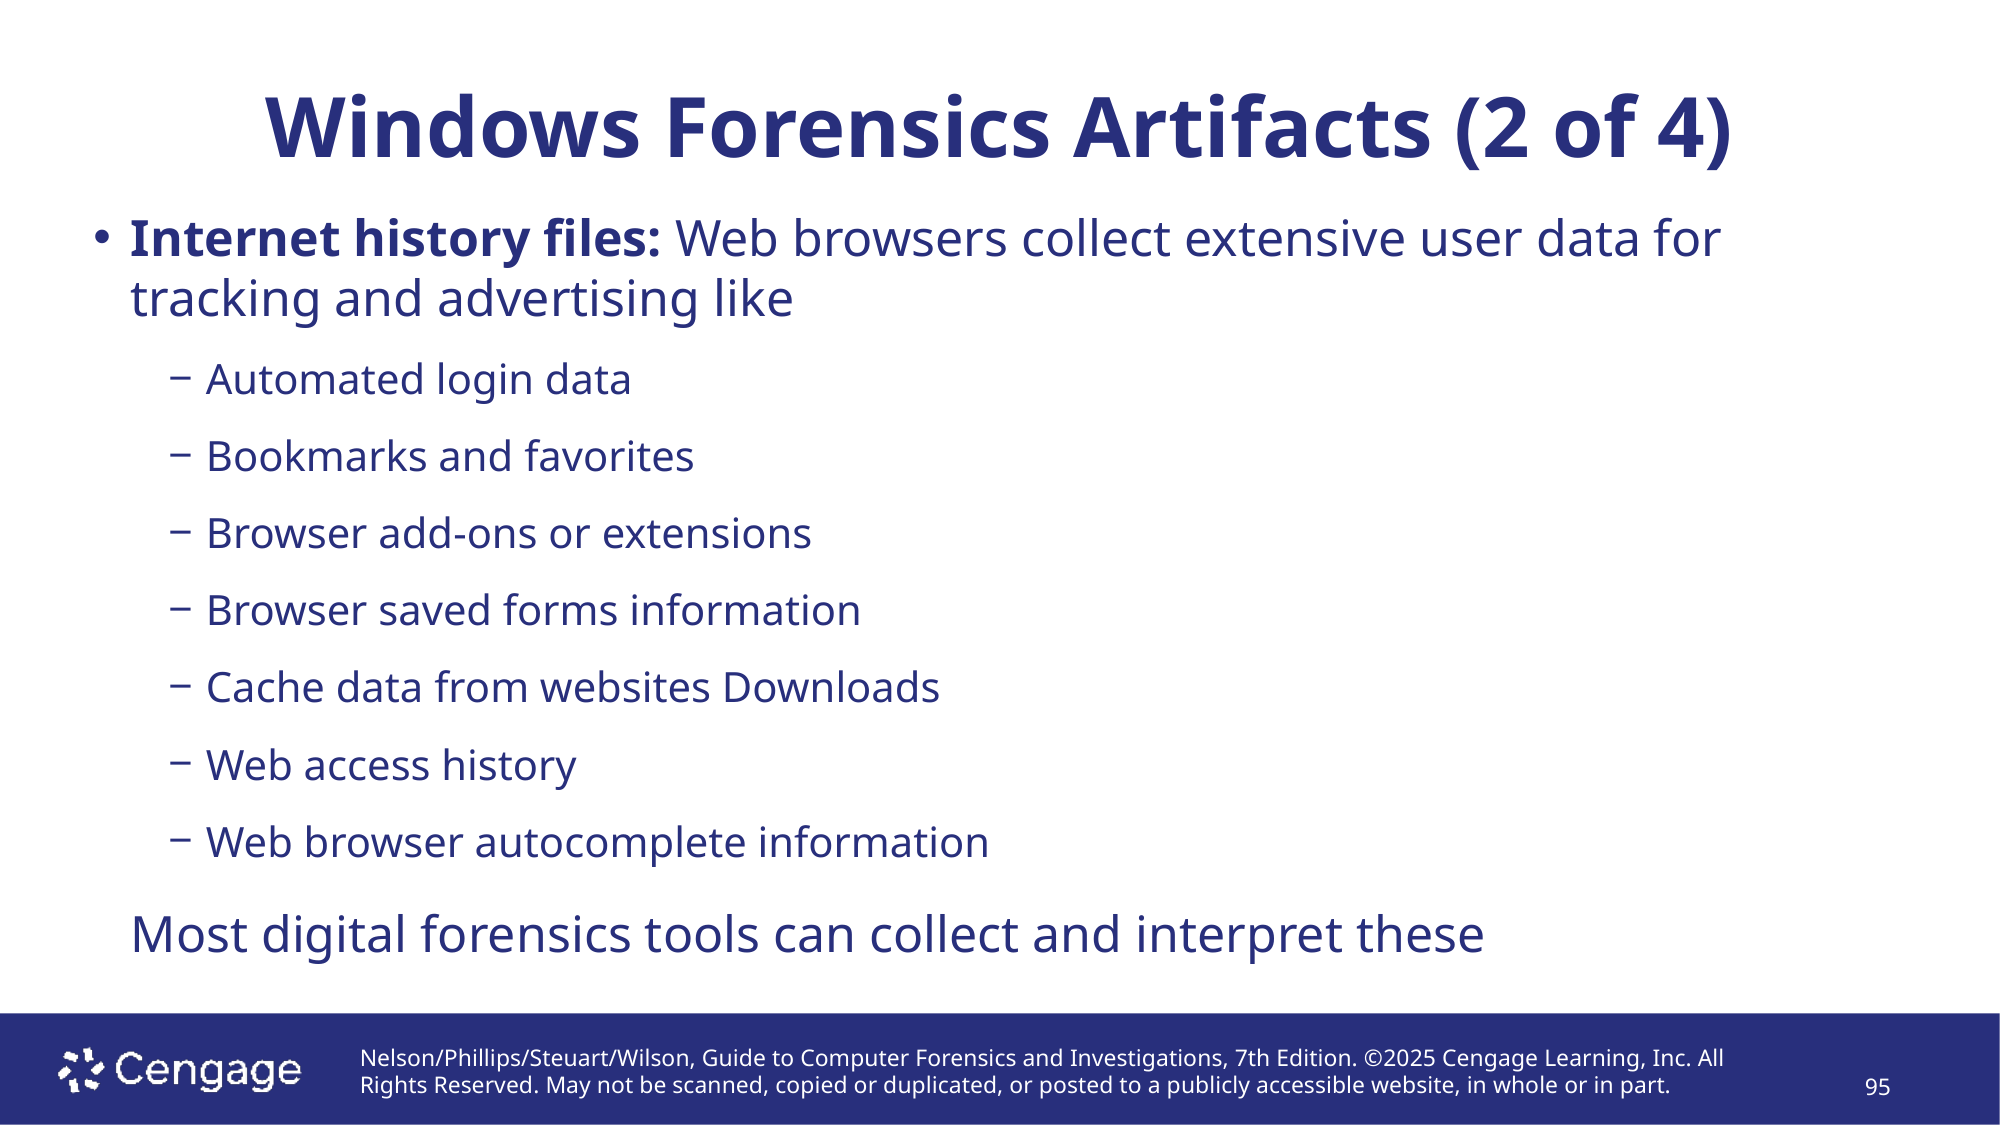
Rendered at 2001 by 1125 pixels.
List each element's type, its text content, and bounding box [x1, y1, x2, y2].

title Windows Forensics Artifacts (2 of 4) [78, 77, 1923, 198]
list Internet history files: Web browsers collect extensive user data for tracking and advertising like Automated login data Bookmarks and favorites Browser add-ons or extensions Browser saved forms information Cache data from websites Downloads Web access history Web browser autocomplete information Most digital forensics tools can collect and interpret these [78, 198, 1923, 1013]
picture [30, 1020, 329, 1121]
